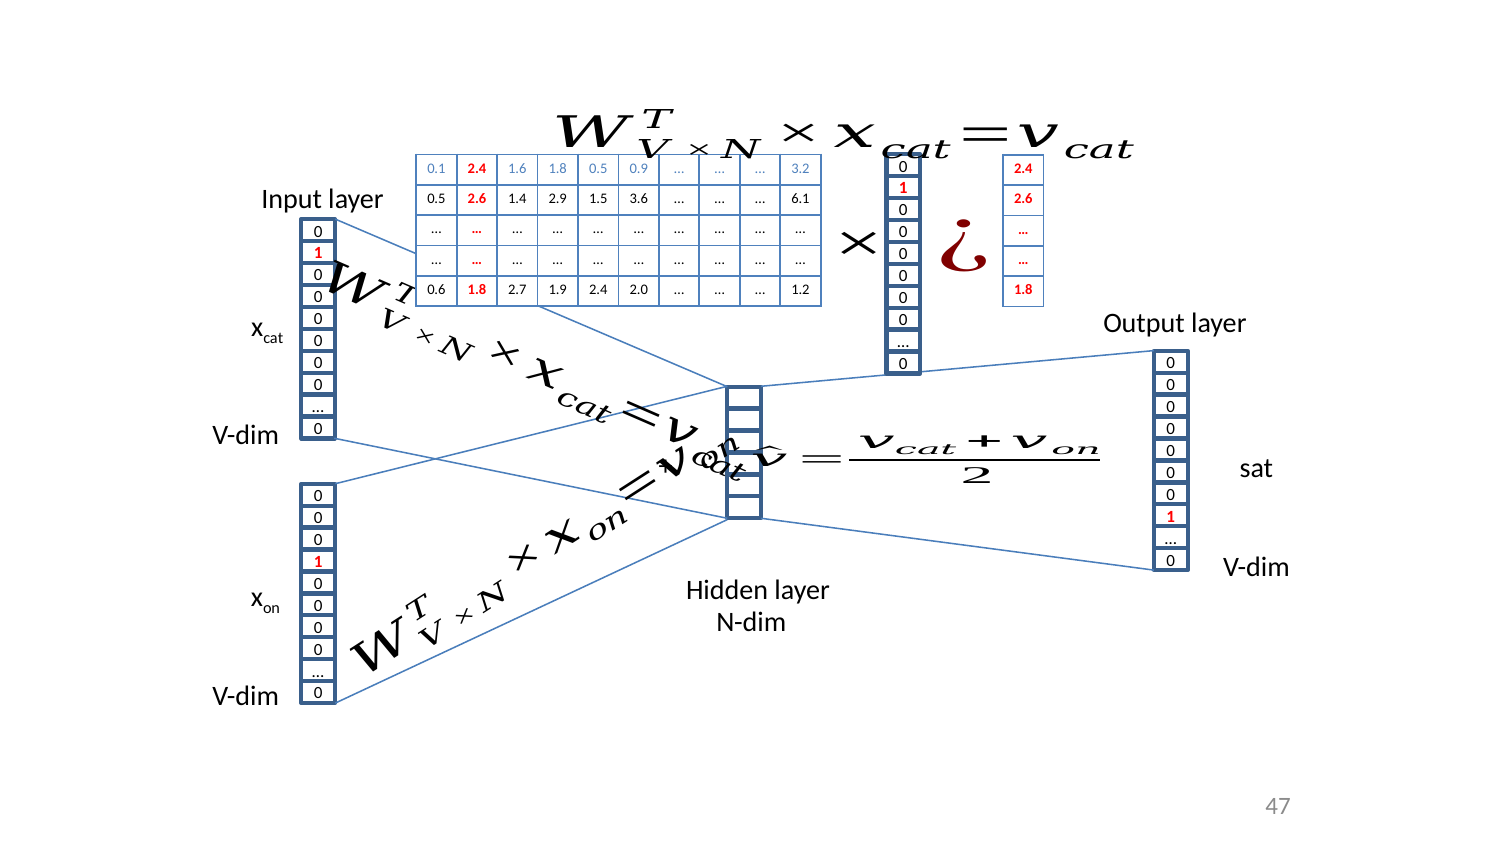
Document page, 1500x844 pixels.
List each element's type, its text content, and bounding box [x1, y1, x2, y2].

table_header 1.6 [498, 155, 537, 184]
table_cell 2.6 [458, 186, 496, 214]
table_cell … [741, 246, 779, 275]
table_header 2.4 [1004, 156, 1043, 184]
table_cell … [741, 277, 779, 305]
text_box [334, 386, 728, 437]
table_header … [660, 155, 698, 184]
table_header 2.4 [458, 155, 496, 184]
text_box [760, 350, 1155, 387]
text_box sat [1224, 441, 1289, 490]
table_cell … [660, 186, 698, 214]
table_cell 1.4 [498, 186, 537, 214]
table_header 3.2 [781, 155, 820, 184]
text_box Hidden layer [732, 563, 846, 613]
text_box xcat [236, 300, 295, 354]
text_box V-dim [197, 670, 295, 719]
table_cell 3.6 [619, 186, 658, 214]
text_box N-dim [732, 596, 802, 645]
text_box Input layer [246, 172, 399, 222]
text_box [732, 386, 762, 519]
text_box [1153, 350, 1188, 571]
table_cell 0.5 [417, 186, 456, 214]
table_cell … [700, 186, 739, 214]
table_cell 6.1 [781, 186, 820, 214]
table_cell 2.6 [1004, 186, 1043, 215]
table_cell … [781, 216, 820, 245]
table_cell … [741, 216, 779, 245]
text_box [886, 153, 921, 374]
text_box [333, 438, 728, 519]
table_cell … [741, 186, 779, 214]
text_box V-dim [1208, 541, 1305, 590]
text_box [334, 218, 728, 385]
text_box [300, 218, 333, 439]
table_cell … [781, 246, 820, 275]
table_header … [741, 155, 779, 184]
text_box Output layer [1088, 297, 1262, 346]
table_cell 1.2 [781, 277, 820, 305]
table_cell … [700, 216, 739, 245]
table_cell … [1004, 216, 1043, 245]
table_header 0.9 [619, 155, 658, 184]
text_box xon [236, 571, 295, 625]
table_cell 1.5 [579, 186, 618, 214]
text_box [300, 483, 329, 704]
table_header … [700, 155, 739, 184]
table_header 0.1 [417, 155, 456, 184]
table_cell … [732, 277, 739, 305]
table_cell … [732, 246, 739, 275]
table_cell 2.9 [538, 186, 577, 214]
slide_number 47 [1066, 782, 1306, 827]
table_header 1.8 [538, 155, 577, 184]
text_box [334, 519, 728, 704]
table_header 0.5 [579, 155, 618, 184]
text_box V-dim [197, 408, 295, 458]
table_cell … [1004, 247, 1043, 275]
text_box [760, 518, 1155, 571]
table_cell 1.8 [1004, 277, 1043, 306]
